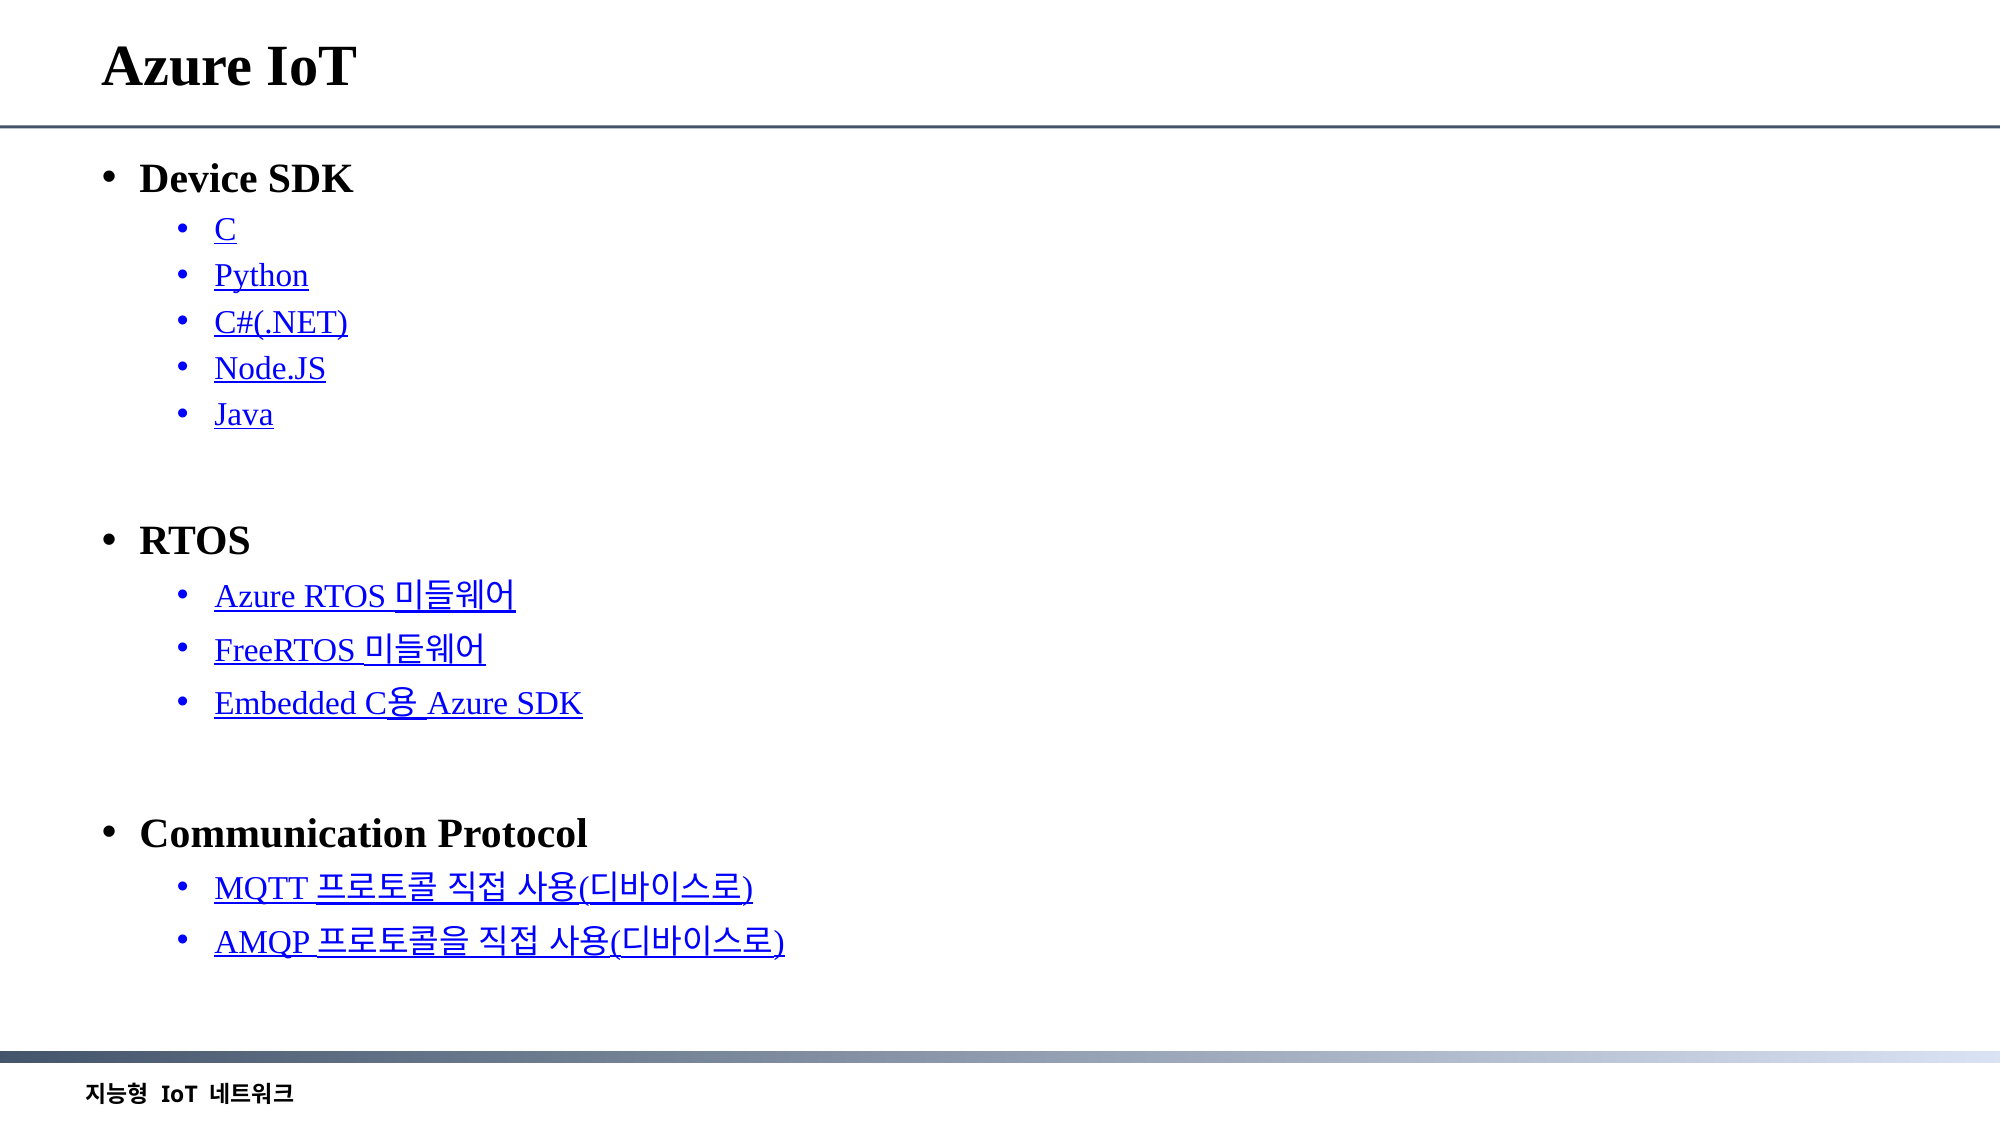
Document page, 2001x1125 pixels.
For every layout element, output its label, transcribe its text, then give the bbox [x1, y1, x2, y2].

title Azure IoT [86, 30, 1914, 102]
list Device SDK C Python C#(.NET) Node.JS Java RTOS Azure RTOS 미들웨어 FreeRTOS 미들웨어 Embedded C용 Azure SDK Communication Protocol MQTT 프로토콜 직접 사용(디바이스로) AMQP 프로토콜을 직접 사용(디바이스로) [86, 149, 1914, 1020]
